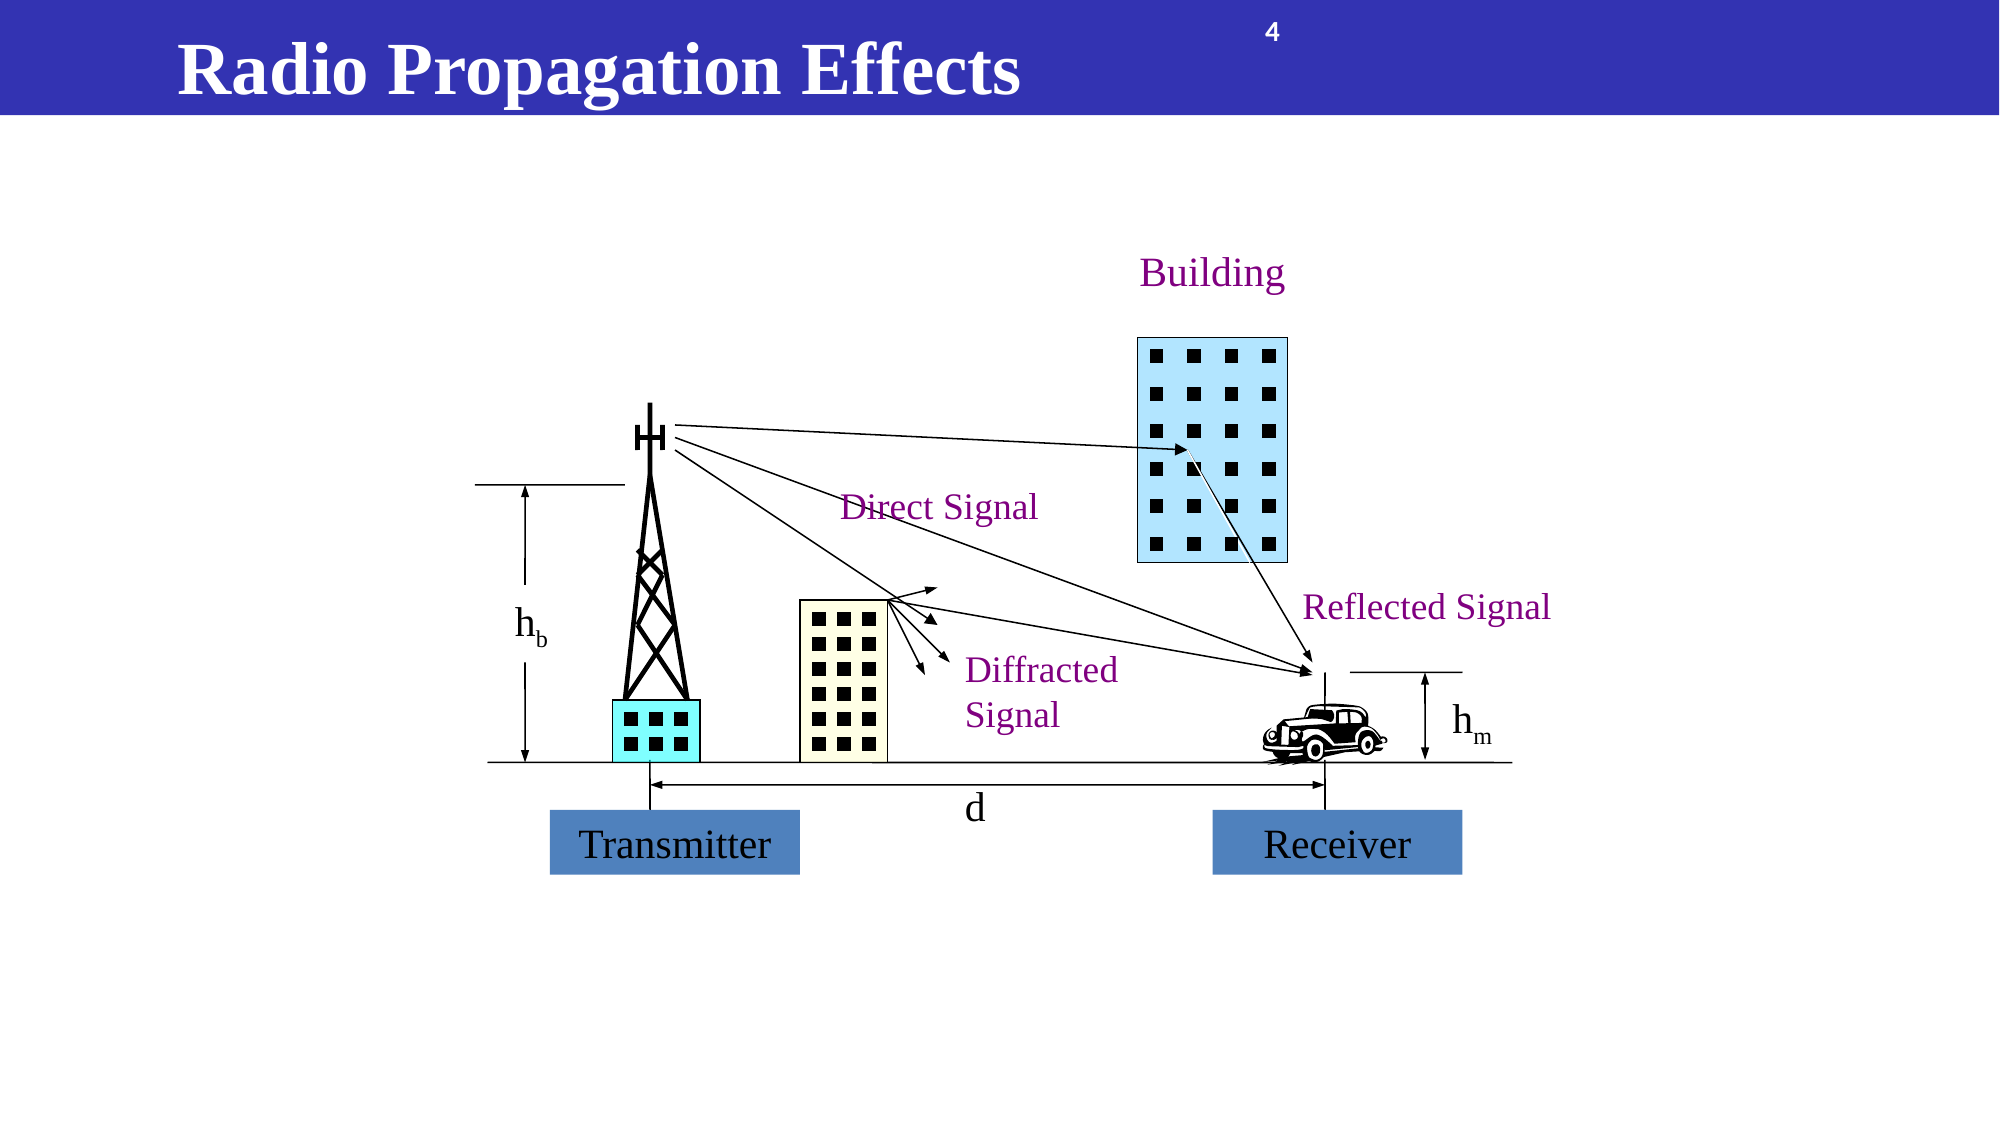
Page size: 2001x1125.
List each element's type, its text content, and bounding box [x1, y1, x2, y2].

text_box [674, 712, 688, 725]
text_box [887, 601, 925, 676]
text_box [1225, 387, 1238, 400]
title Radio Propagation Effects [0, 19, 1238, 111]
text_box [649, 712, 663, 725]
text_box [862, 712, 875, 725]
text_box [812, 637, 825, 650]
text_box [837, 687, 850, 700]
text_box [812, 662, 825, 675]
text_box [862, 737, 875, 750]
text_box [1225, 350, 1238, 363]
text_box [520, 662, 530, 763]
text_box [837, 637, 850, 650]
text_box [862, 662, 875, 675]
text_box hb [499, 587, 575, 660]
text_box [1150, 387, 1163, 400]
text_box [1150, 500, 1163, 513]
text_box [837, 662, 850, 675]
text_box [1296, 635, 1313, 663]
text_box [1187, 350, 1200, 363]
text_box Building [1087, 237, 1338, 303]
text_box [812, 612, 825, 625]
text_box [1262, 425, 1275, 438]
text_box [649, 737, 663, 750]
text_box Transmitter [549, 809, 800, 875]
text_box [1187, 387, 1200, 400]
text_box [887, 586, 938, 601]
text_box [1025, 780, 1325, 790]
text_box [1138, 644, 1313, 677]
text_box Receiver [1212, 809, 1463, 875]
text_box [1225, 537, 1238, 550]
text_box [799, 599, 888, 763]
text_box [1150, 350, 1163, 363]
text_box [624, 737, 638, 750]
text_box [1137, 337, 1288, 563]
text_box [1225, 500, 1238, 513]
text_box [812, 737, 825, 750]
text_box [862, 637, 875, 650]
text_box [1187, 500, 1200, 513]
text_box [862, 612, 875, 625]
text_box [862, 687, 875, 700]
text_box [1187, 537, 1200, 550]
text_box [674, 737, 688, 750]
text_box [520, 484, 530, 585]
picture [1262, 703, 1388, 767]
text_box [649, 780, 949, 789]
text_box [691, 425, 1187, 456]
text_box [612, 699, 700, 763]
text_box [1420, 672, 1430, 760]
text_box [905, 604, 938, 625]
text_box [837, 612, 850, 625]
text_box [1150, 462, 1163, 475]
text_box [1262, 462, 1275, 475]
slide_number 4 [1250, 3, 1425, 57]
text_box [939, 535, 1313, 673]
text_box [1262, 387, 1275, 400]
text_box [1225, 462, 1238, 475]
text_box [812, 687, 825, 700]
text_box [1150, 537, 1163, 550]
text_box [624, 712, 638, 725]
text_box [812, 712, 825, 725]
text_box [1187, 425, 1200, 438]
text_box hm [1437, 684, 1513, 757]
text_box [837, 737, 850, 750]
text_box [1187, 462, 1200, 475]
text_box [1262, 537, 1275, 550]
text_box d [949, 772, 1025, 838]
text_box [837, 712, 850, 725]
text_box [1225, 425, 1238, 438]
text_box [1150, 425, 1163, 438]
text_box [624, 402, 688, 701]
text_box [888, 600, 950, 663]
text_box [1262, 350, 1275, 363]
text_box Direct Signal [824, 474, 1113, 535]
text_box Reflected Signal [1287, 574, 1575, 635]
text_box [1262, 499, 1275, 513]
text_box Diffracted Signal [950, 637, 1138, 743]
